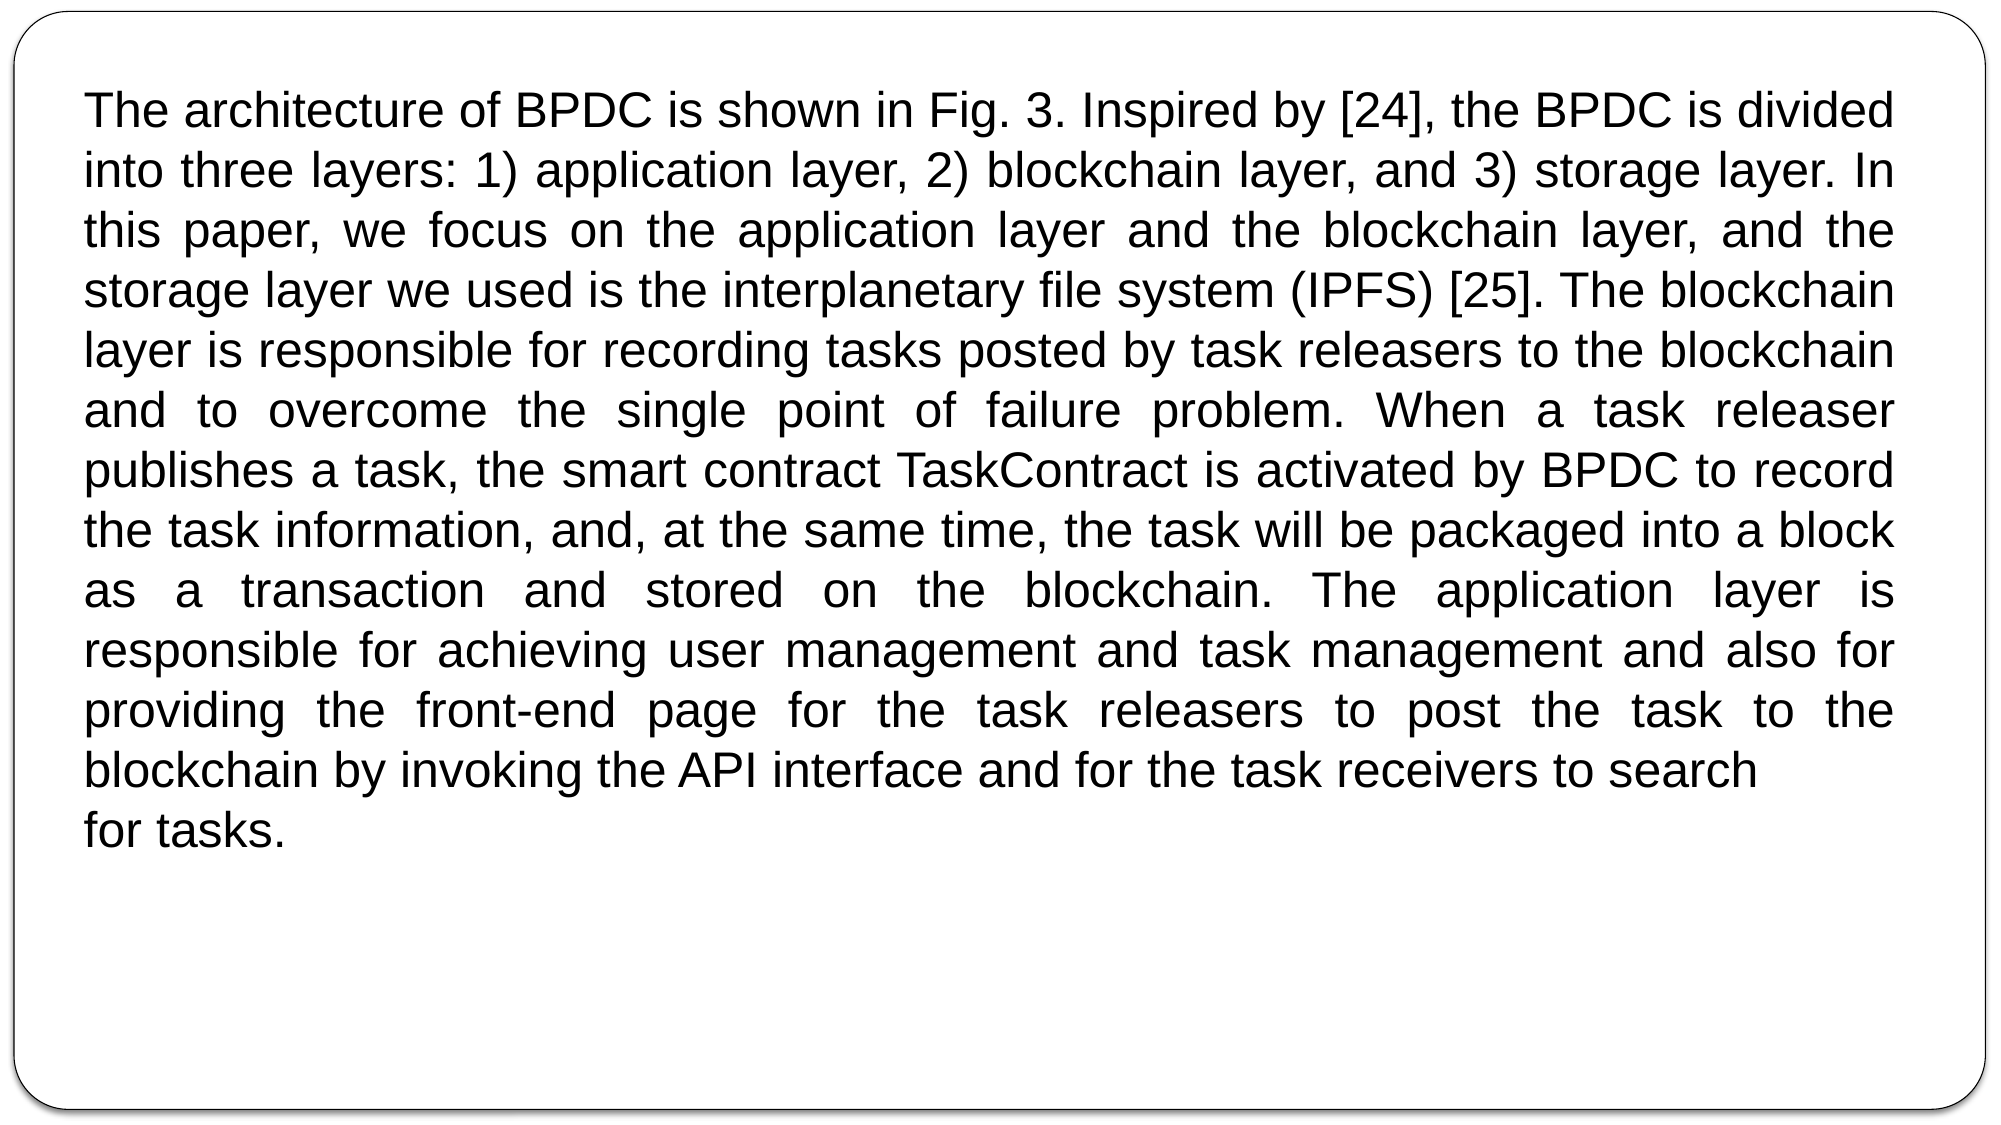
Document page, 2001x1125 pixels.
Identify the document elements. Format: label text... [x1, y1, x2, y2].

text_box The architecture of BPDC is shown in Fig. 3. Inspired by [24], the BPDC is divided into three layers: 1) application layer, 2) blockchain layer, and 3) storage layer. In this paper, we focus on the application layer and the blockchain layer, and the storage layer we used is the interplanetary file system (IPFS) [25]. The blockchain layer is responsible for recording tasks posted by task releasers to the blockchain and to overcome the single point of failure problem. When a task releaser publishes a task, the smart contract TaskContract is activated by BPDC to record the task information, and, at the same time, the task will be packaged into a block as a transaction and stored on the blockchain. The application layer is responsible for achieving user management and task management and also for providing the front-end page for the task releasers to post the task to the blockchain by invoking the API interface and for the task receivers to search for tasks. [68, 69, 1912, 865]
